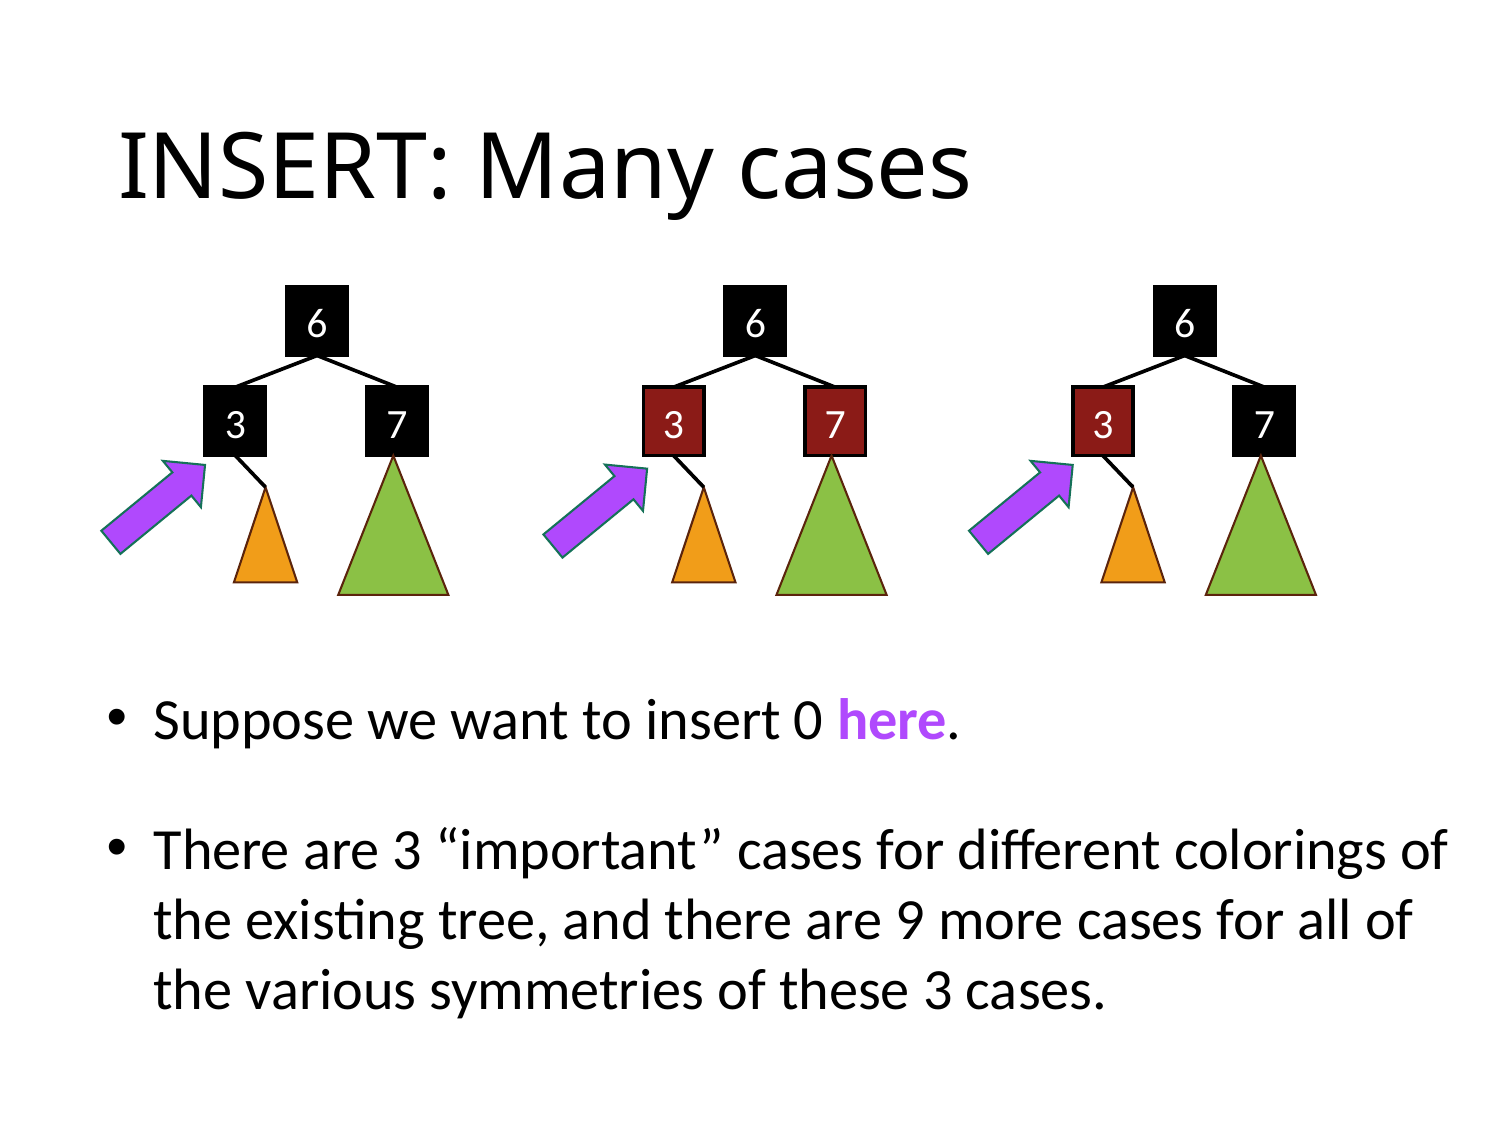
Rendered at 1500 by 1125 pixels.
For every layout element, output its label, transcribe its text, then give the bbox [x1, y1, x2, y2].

text_box [967, 459, 1072, 556]
text_box Suppose we want to insert 0 here. There are 3 “important” cases for different colorings of the existing tree, and there are 9 more cases for all of the various symmetries of these 3 cases. [91, 673, 1482, 1029]
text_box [643, 287, 887, 595]
text_box [99, 459, 205, 556]
title INSERT: Many cases [103, 59, 1397, 278]
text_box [205, 287, 449, 595]
text_box [541, 463, 643, 560]
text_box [1072, 287, 1316, 595]
